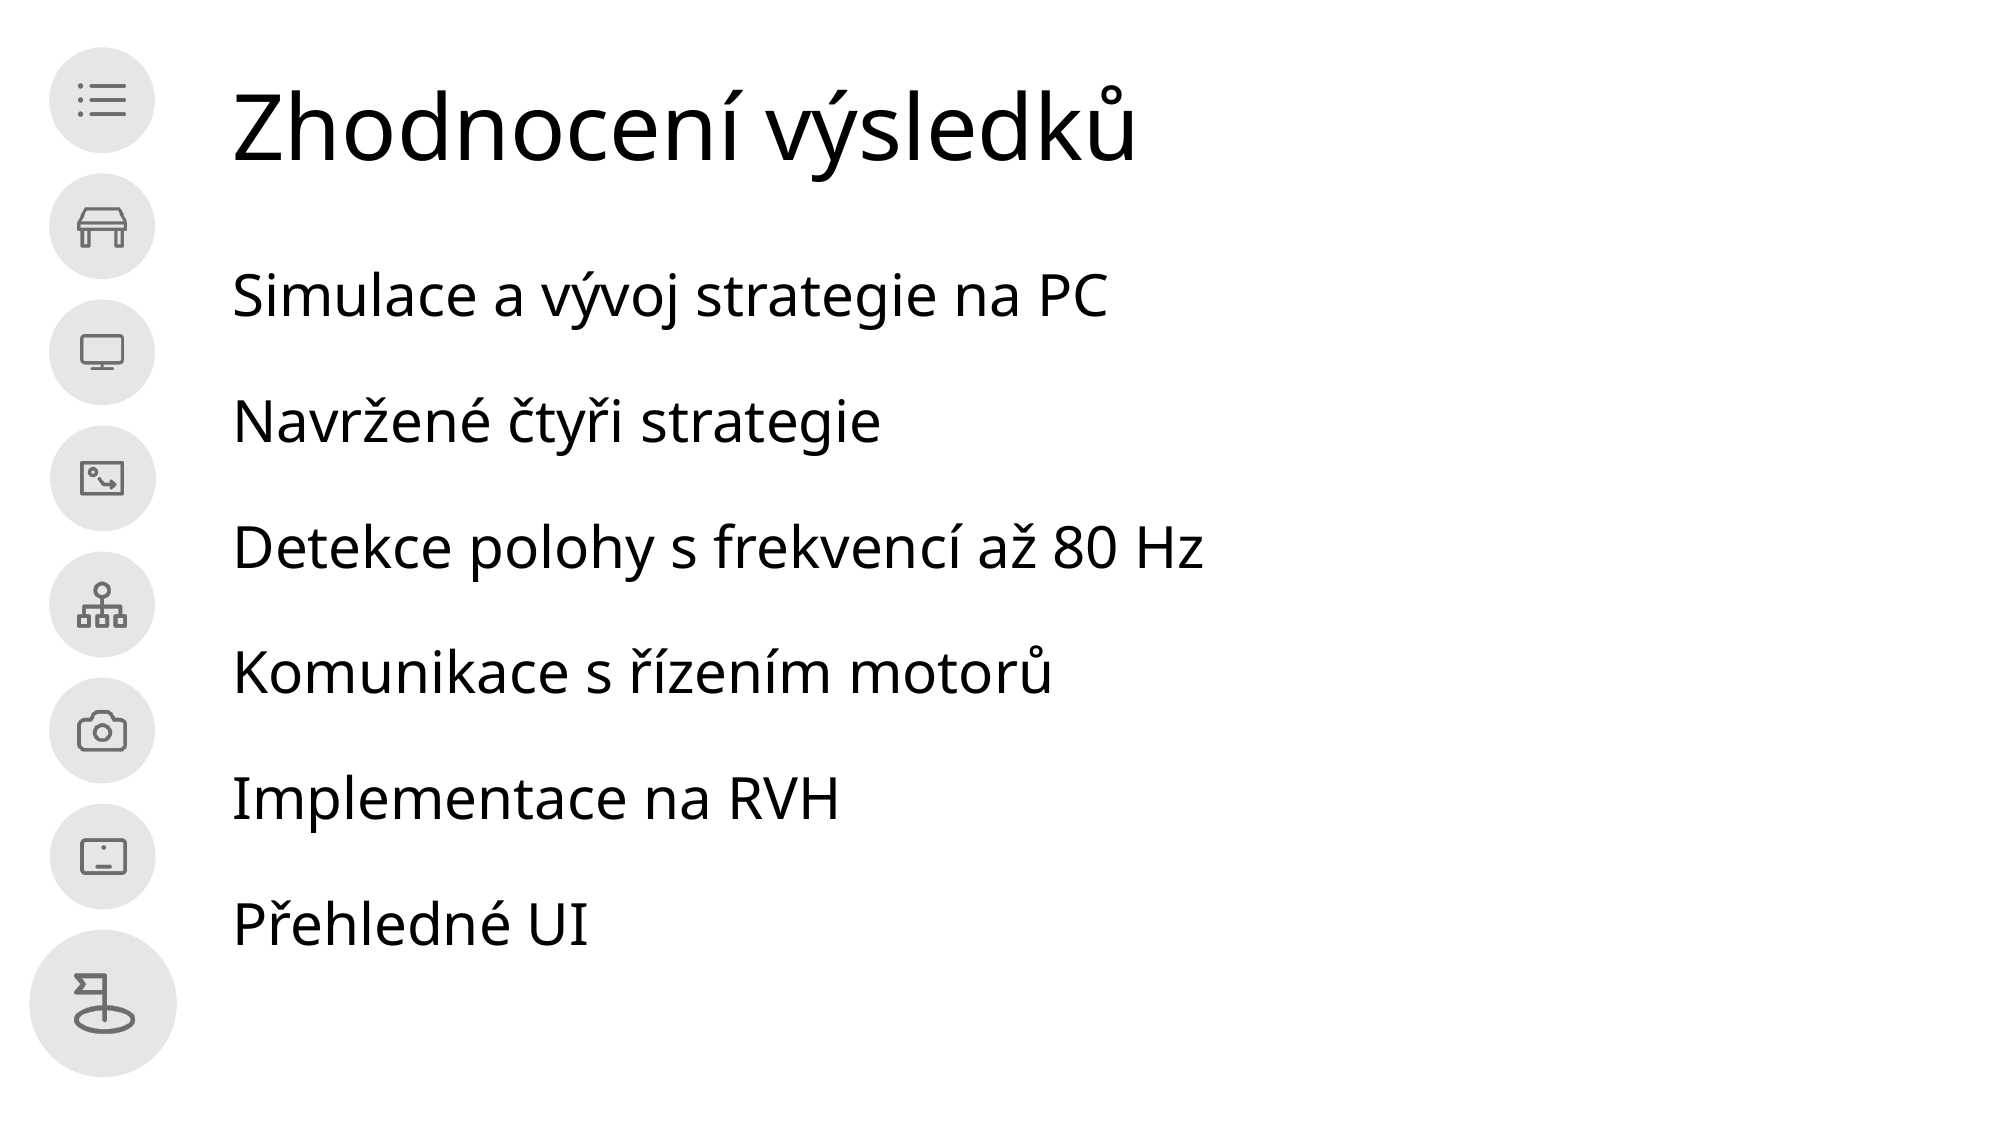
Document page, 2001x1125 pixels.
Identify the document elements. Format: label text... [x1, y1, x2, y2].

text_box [49, 299, 155, 406]
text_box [50, 425, 156, 532]
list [78, 76, 126, 124]
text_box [49, 551, 155, 658]
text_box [49, 803, 156, 910]
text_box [49, 677, 155, 784]
title Zhodnocení výsledků [217, 45, 1863, 217]
text_box x [48, 46, 156, 155]
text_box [29, 929, 177, 1078]
text_box Simulace a vývoj strategie na PC Navržené čtyři strategie Detekce polohy s frekvencí až 80 Hz Komunikace s řízením motorů Implementace na RVH Přehledné UI [217, 217, 1863, 1080]
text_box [49, 173, 155, 280]
